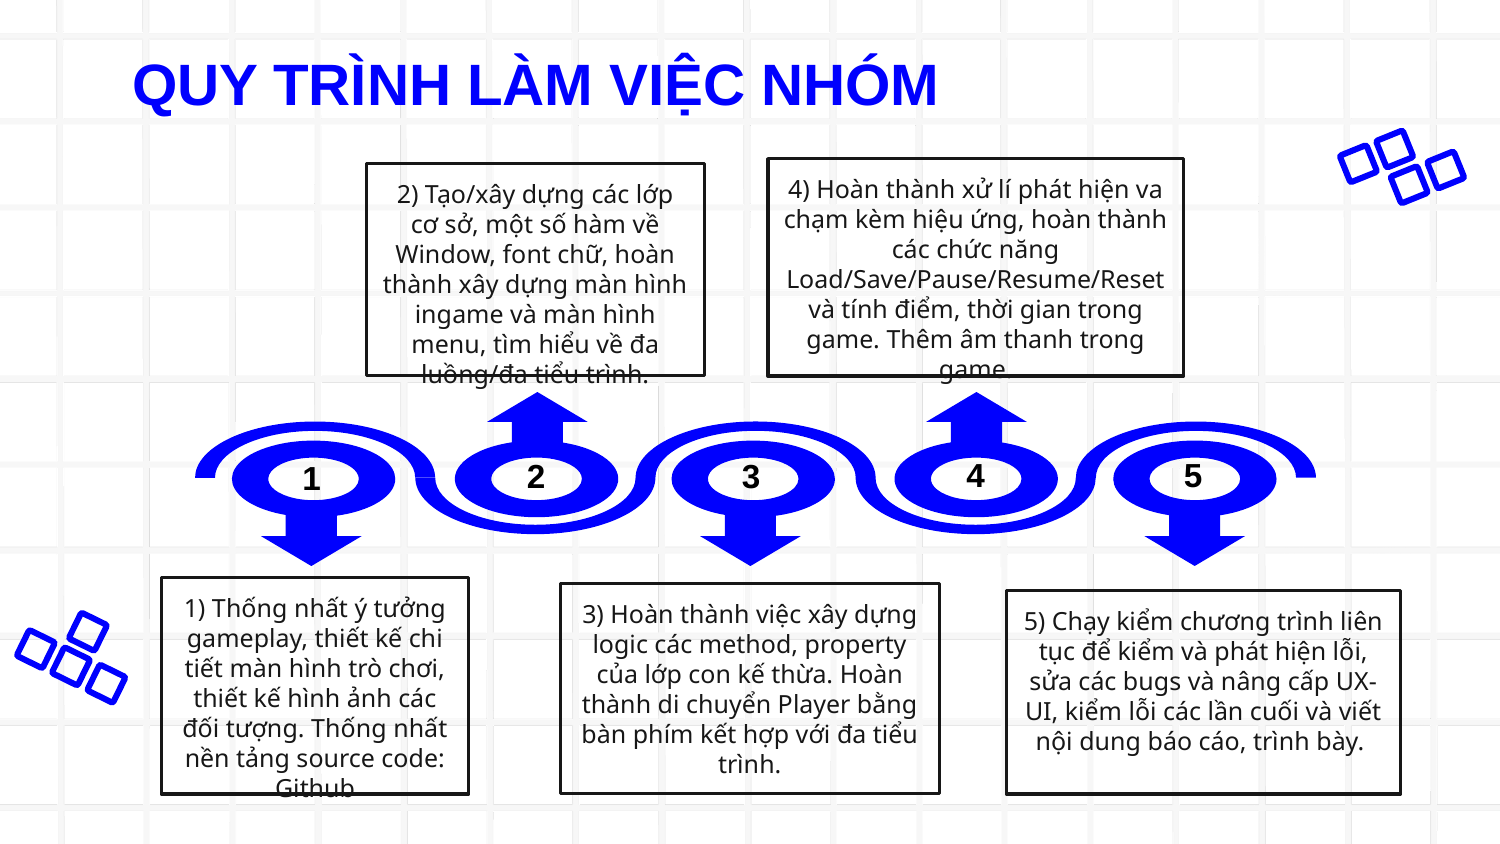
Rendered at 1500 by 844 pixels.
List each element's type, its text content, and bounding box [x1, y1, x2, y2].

text_box 2) Tạo/xây dựng các lớp cơ sở, một số hàm về Window, font chữ, hoàn thành xây dựng màn hình ingame và màn hình menu, tìm hiểu về đa luồng/đa tiểu trình. [366, 163, 705, 376]
list 1) Thống nhất ý tưởng gameplay, thiết kế chi tiết màn hình trò chơi, thiết kế hình ảnh các đối tượng. Thống nhất nền tảng source code: Github [161, 577, 469, 794]
text_box 4) Hoàn thành xử lí phát hiện va chạm kèm hiệu ứng, hoàn thành các chức năng Load/Save/Pause/Resume/Reset và tính điểm, thời gian trong game. Thêm âm thanh trong game. [767, 158, 1184, 377]
title QUY TRÌNH LÀM VIỆC NHÓM [116, 32, 1383, 127]
picture [0, 0, 1500, 844]
text_box 3) Hoàn thành việc xây dựng logic các method, property của lớp con kế thừa. Hoàn thành di chuyển Player bằng bàn phím kết hợp với đa tiểu trình. [560, 583, 940, 794]
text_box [194, 391, 1317, 567]
text_box 5) Chạy kiểm chương trình liên tục để kiểm và phát hiện lỗi, sửa các bugs và nâng cấp UX-UI, kiểm lỗi các lần cuối và viết nội dung báo cáo, trình bày. [1006, 590, 1401, 794]
